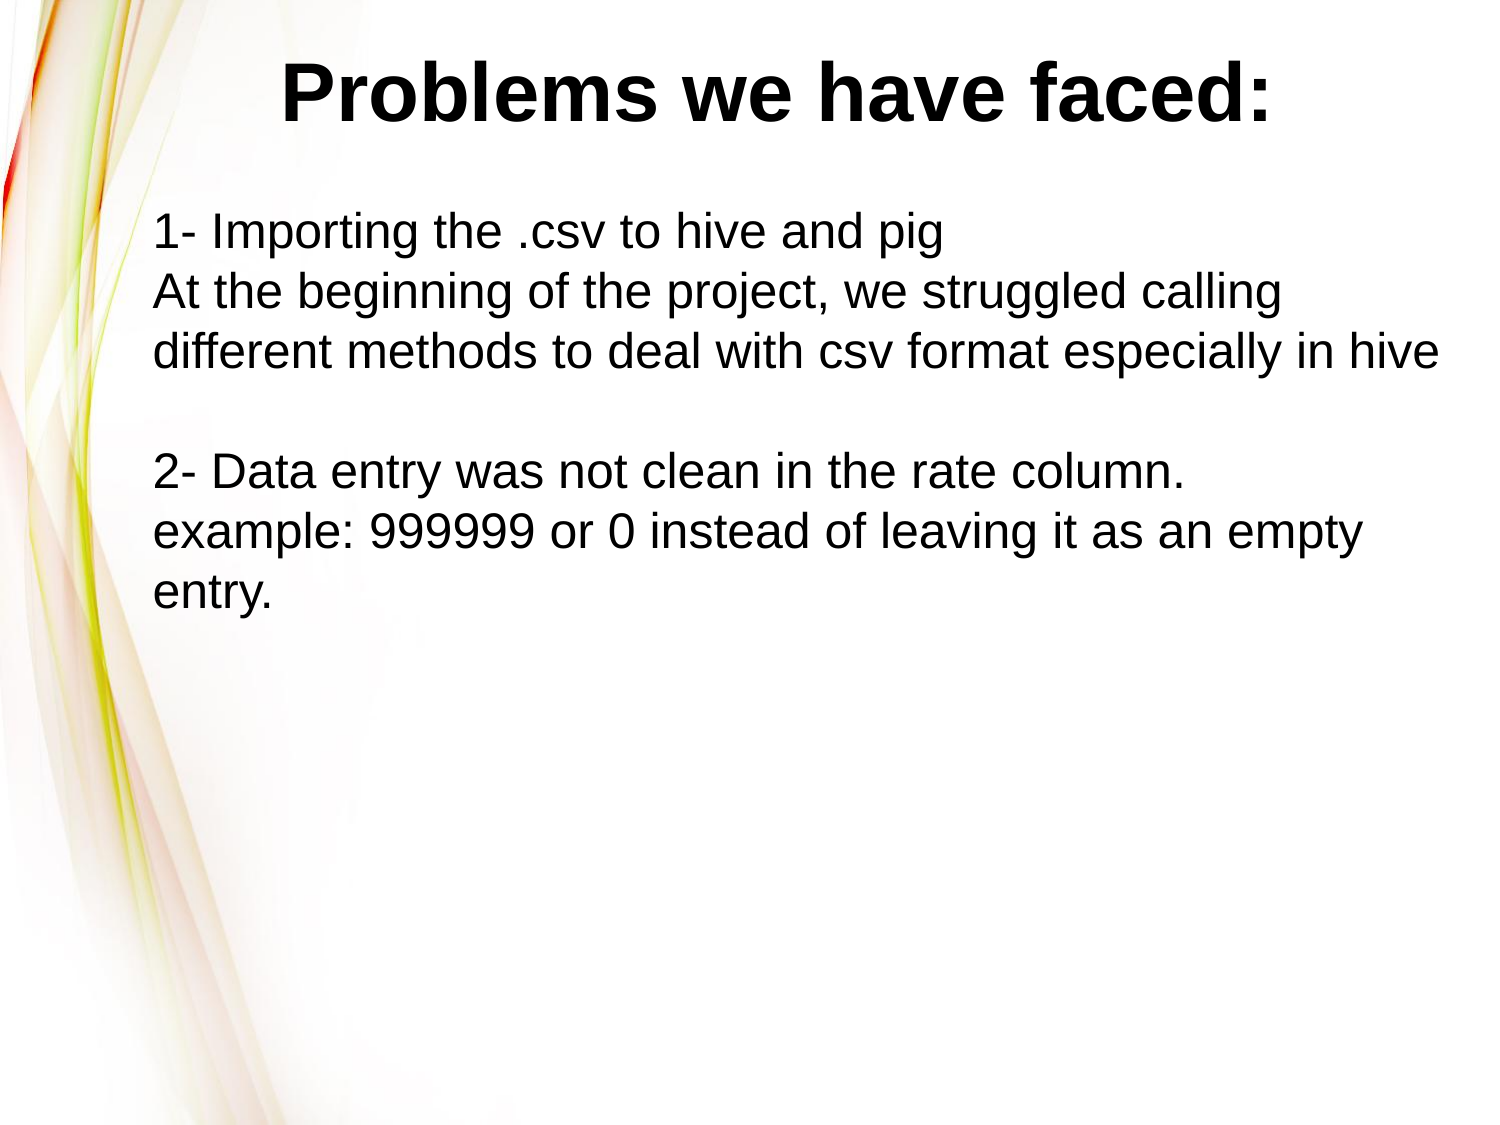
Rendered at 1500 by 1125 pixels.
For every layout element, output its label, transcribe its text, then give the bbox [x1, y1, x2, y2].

picture [0, 0, 1500, 1125]
title Problems we have faced: [265, 0, 1500, 176]
list 1- Importing the .csv to hive and pig At the beginning of the project, we struggled calling different methods to deal with csv format especially in hive 2- Data entry was not clean in the rate column. example: 999999 or 0 instead of leaving it as an empty entry. [137, 183, 1490, 1009]
